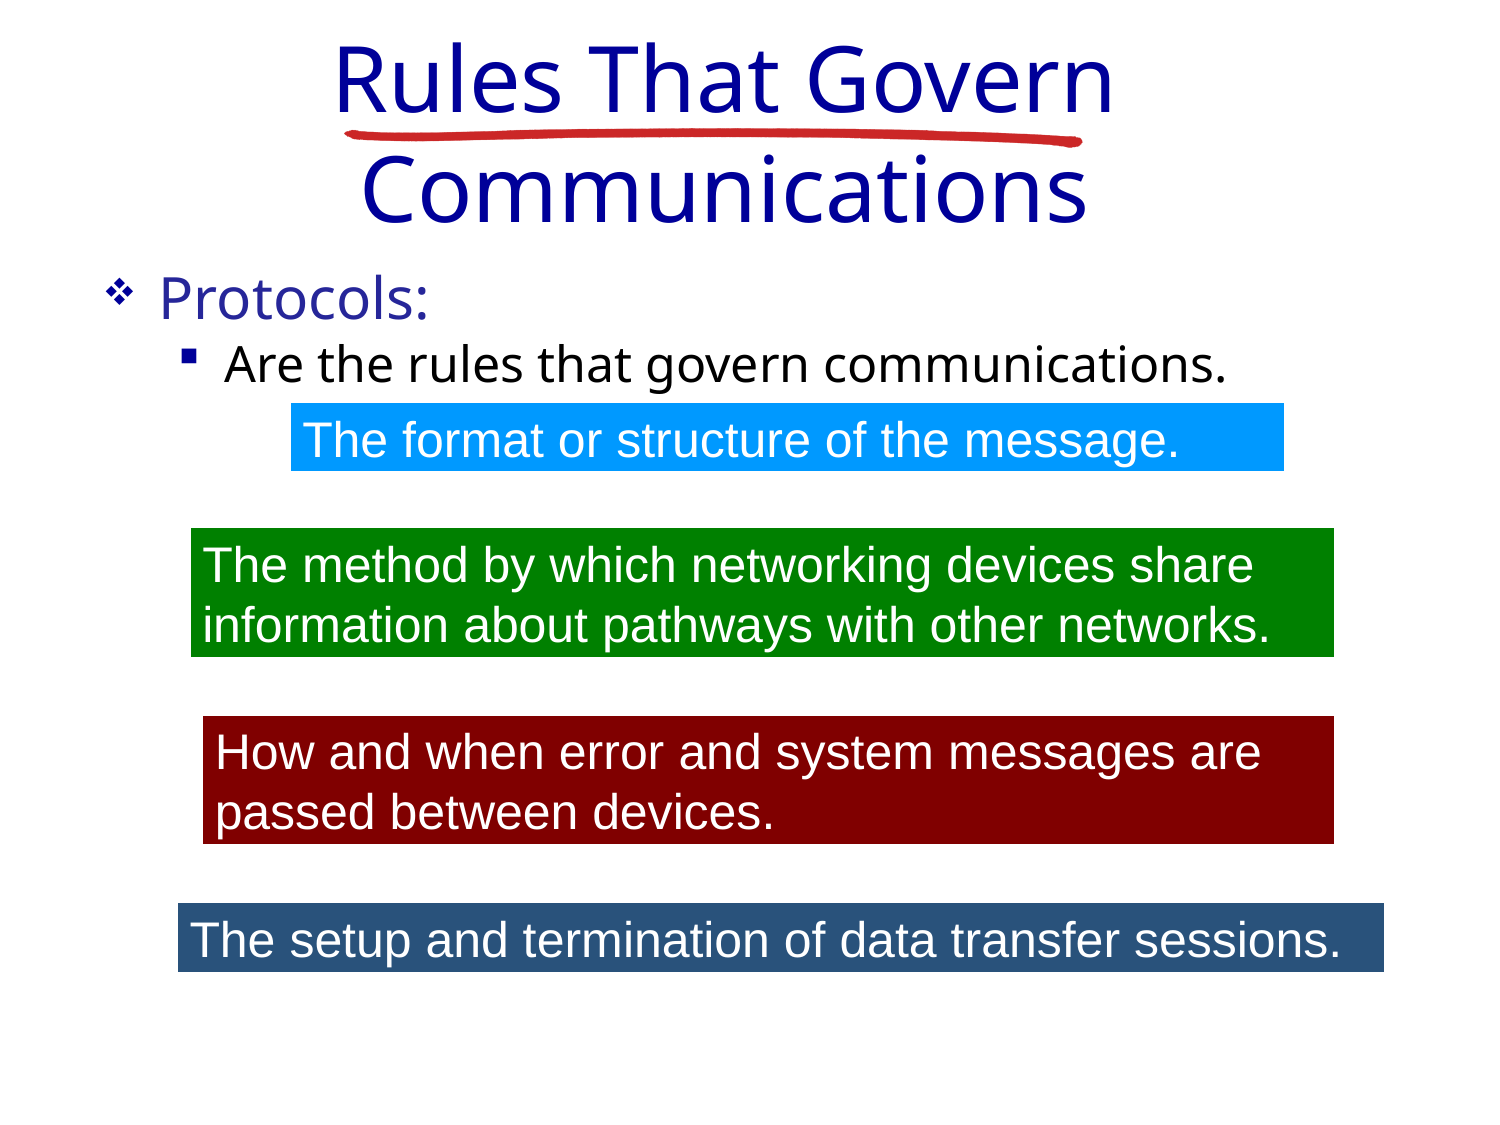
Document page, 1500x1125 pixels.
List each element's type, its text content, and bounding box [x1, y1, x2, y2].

text_box The method by which networking devices share information about pathways with other networks. [187, 524, 1338, 660]
list Protocols: Are the rules that govern communications. [87, 264, 1363, 1027]
text_box How and when error and system messages are passed between devices. [199, 712, 1338, 848]
title Rules That Govern Communications [87, 37, 1363, 225]
text_box The format or structure of the message. [287, 399, 1288, 475]
picture [341, 123, 1092, 153]
text_box The setup and termination of data transfer sessions. [174, 899, 1388, 975]
